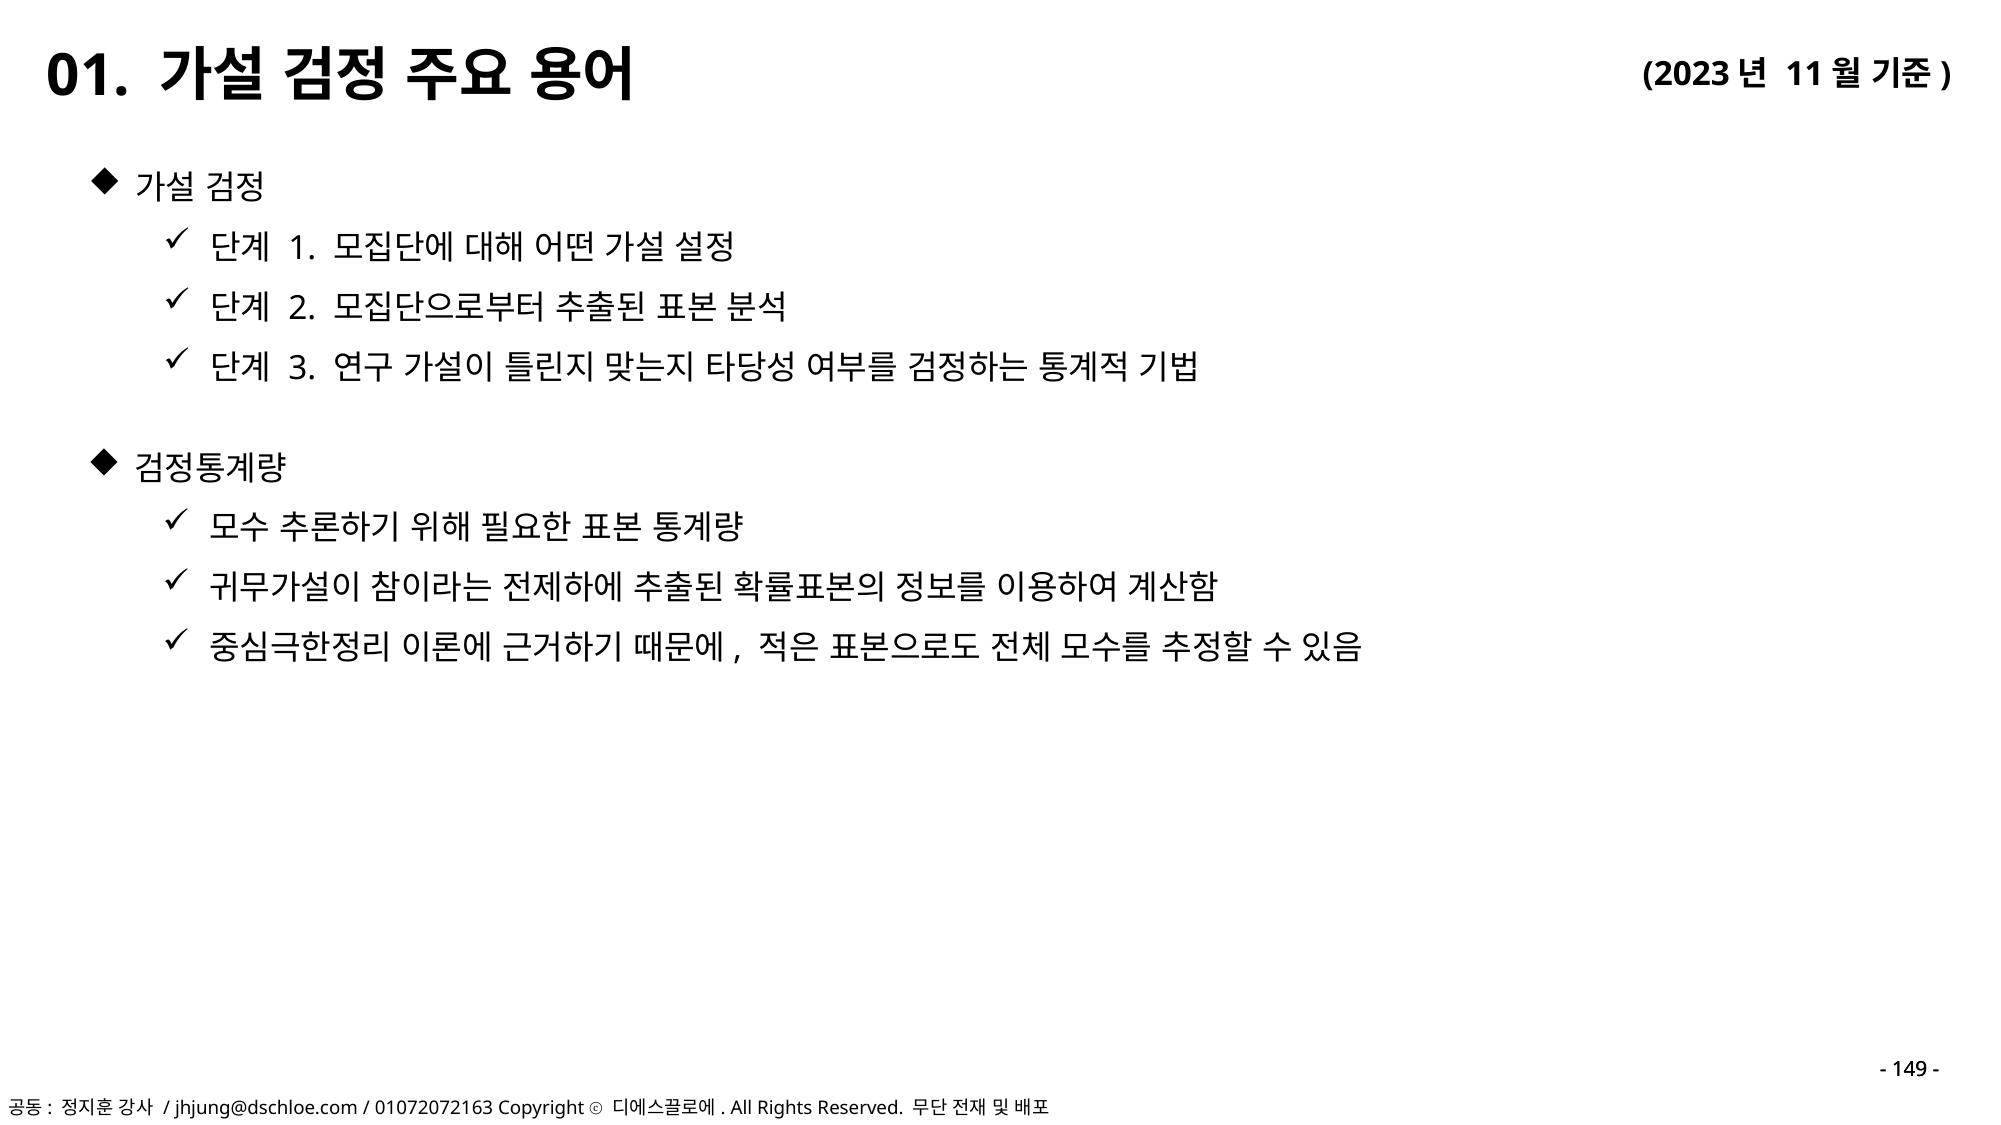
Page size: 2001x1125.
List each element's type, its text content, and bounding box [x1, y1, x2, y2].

slide_number - 149 - [1504, 1039, 1955, 1100]
text_box 01. 가설 검정 주요 용어 [32, 30, 651, 115]
text_box 검정통계량 모수 추론하기 위해 필요한 표본 통계량 귀무가설이 참이라는 전제하에 추출된 확률표본의 정보를 이용하여 계산함 중심극한정리 이론에 근거하기 때문에, 적은 표본으로도 전체 모수를 추정할 수 있음 [72, 419, 1379, 674]
text_box 가설 검정 단계 1. 모집단에 대해 어떤 가설 설정 단계 2. 모집단으로부터 추출된 표본 분석 단계 3. 연구 가설이 틀린지 맞는지 타당성 여부를 검정하는 통계적 기법 [73, 138, 1215, 394]
